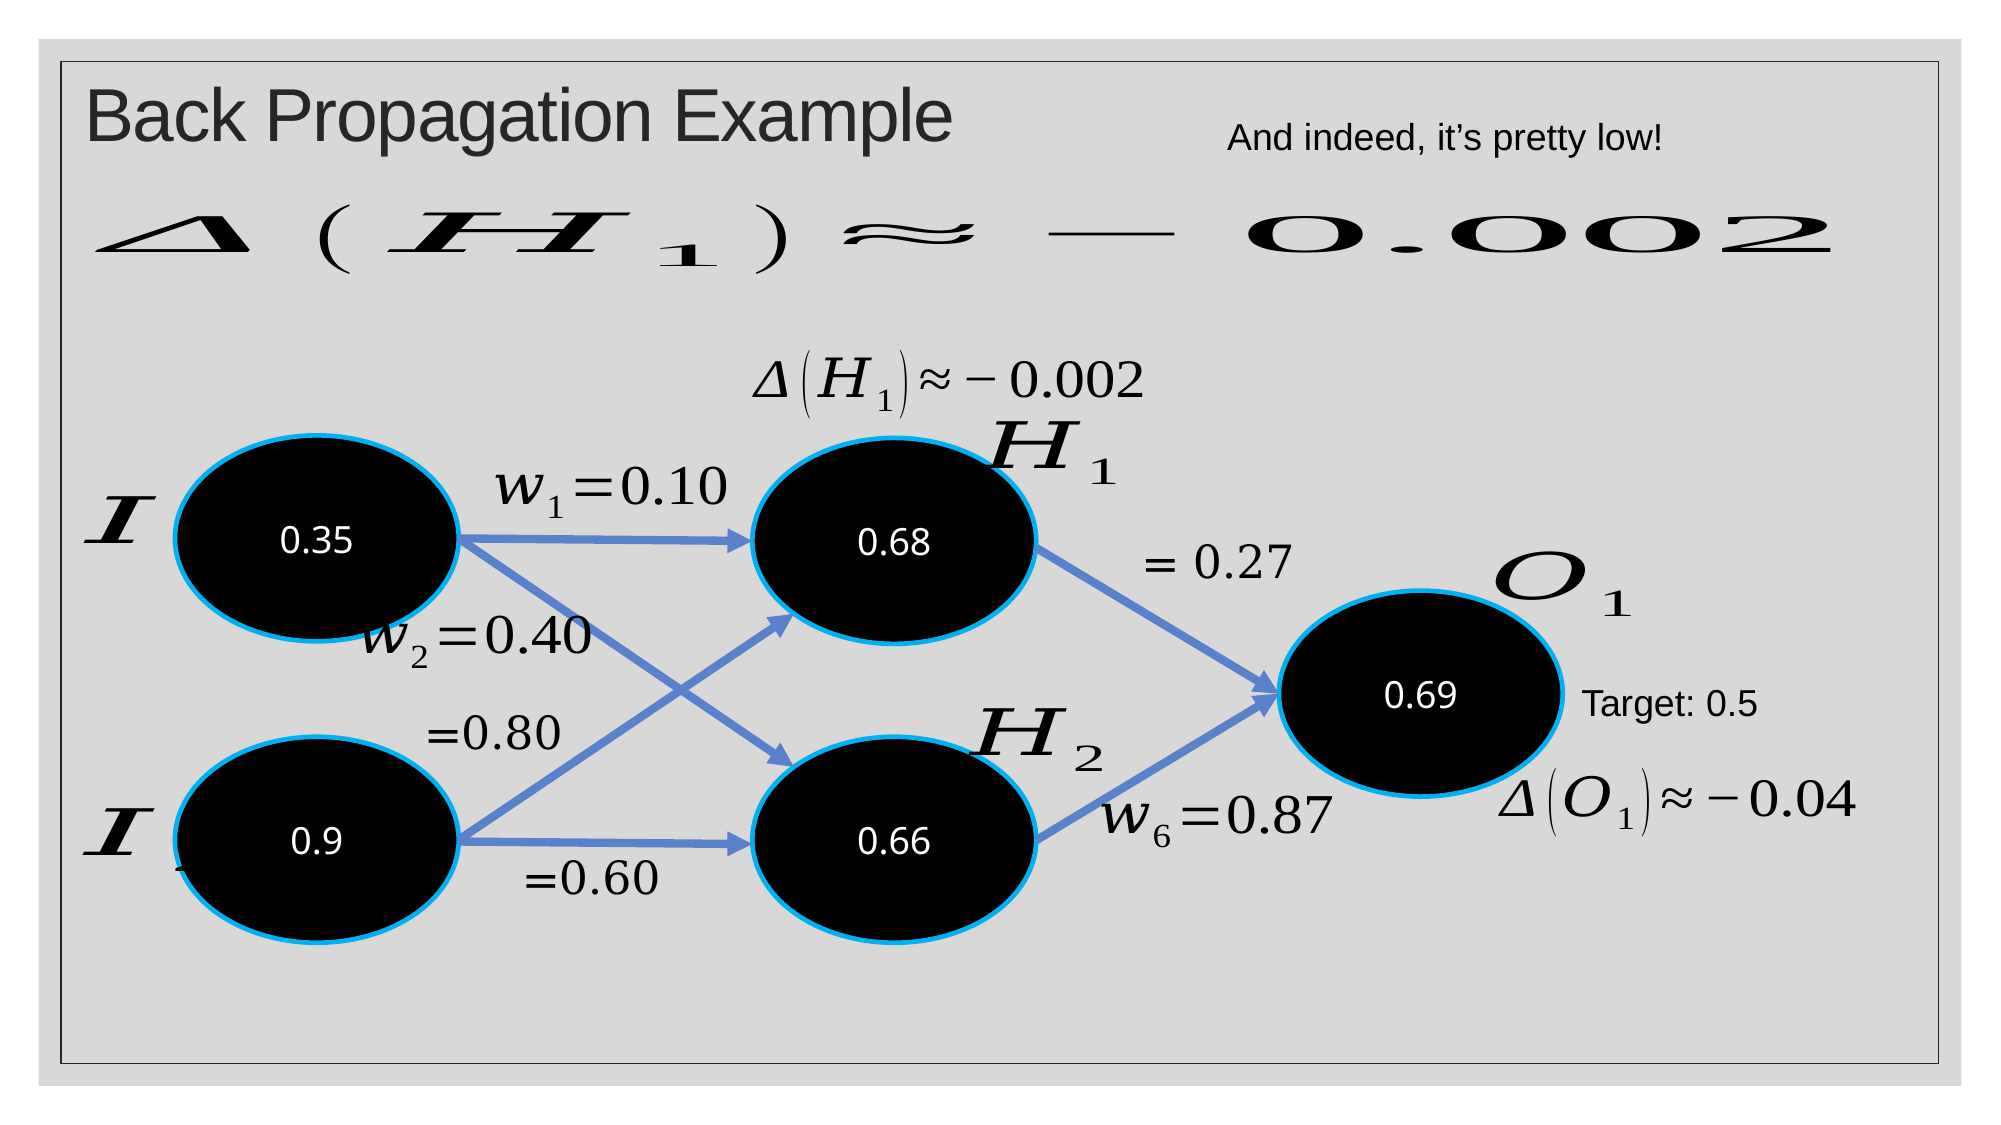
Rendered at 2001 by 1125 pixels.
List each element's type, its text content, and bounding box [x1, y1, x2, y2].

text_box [174, 435, 1563, 943]
text_box And indeed, it’s pretty low! [1212, 105, 1940, 166]
list [174, 345, 1825, 977]
title Back Propagation Example [69, 4, 1720, 230]
text_box Target: 0.5 [1570, 671, 1774, 731]
